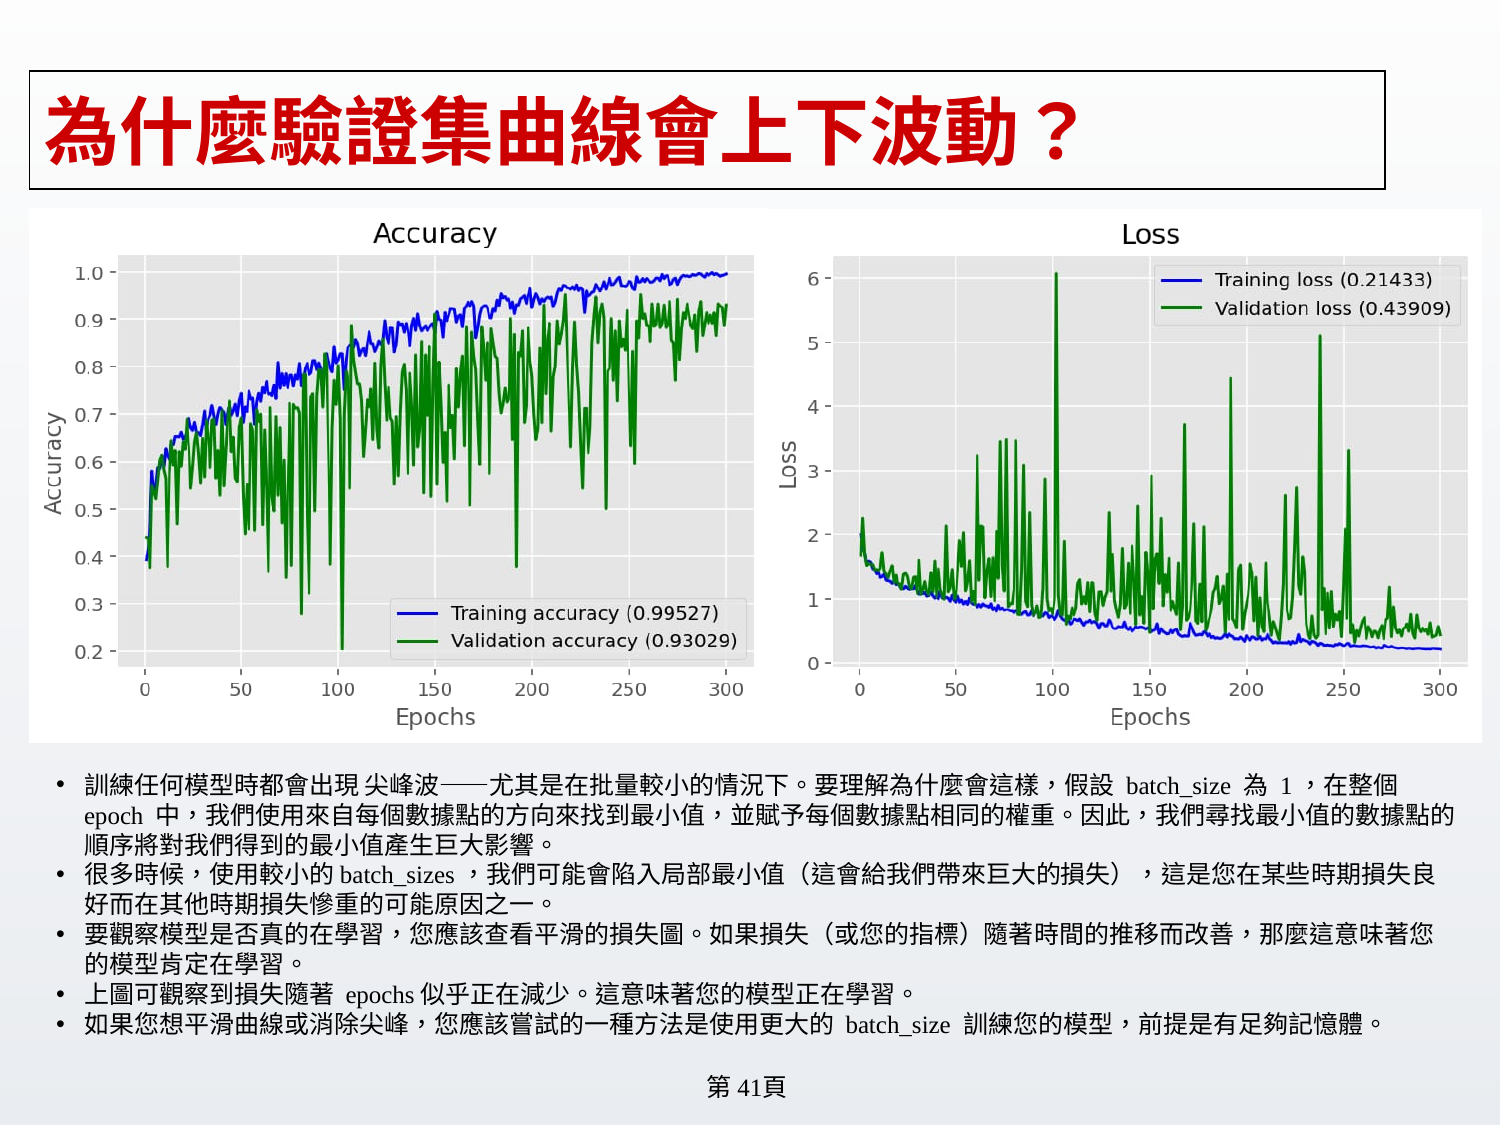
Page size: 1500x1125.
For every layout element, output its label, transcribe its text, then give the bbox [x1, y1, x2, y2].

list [29, 208, 768, 743]
picture [762, 209, 1482, 743]
title 為什麼驗證集曲線會上下波動？ [29, 70, 1386, 190]
text_box 訓練任何模型時都會出現 尖峰波——尤其是在批量較小的情況下。要理解為什麼會這樣，假設 batch_size 為 1，在整個 epoch 中，我們使用來自每個數據點的方向來找到最小值，並賦予每個數據點相同的權重。因此，我們尋找最小值的數據點的順序將對我們得到的最小值產生巨大影響。 很多時候，使用較小的batch_sizes，我們可能會陷入局部最小值（這會給我們帶來巨大的損失），這是您在某些時期損失良好而在其他時期損失慘重的可能原因之一。 要觀察模型是否真的在學習，您應該查看平滑的損失圖。如果損失（或您的指標）隨著時間的推移而改善，那麼這意味著您的模型肯定在學習。 上圖可觀察到損失隨著 epochs似乎正在減少。這意味著您的模型正在學習。 如果您想平滑曲線或消除尖峰，您應該嘗試的一種方法是使用更大的 batch_size 訓練您的模型，前提是有足夠記憶體。 [41, 761, 1471, 1047]
